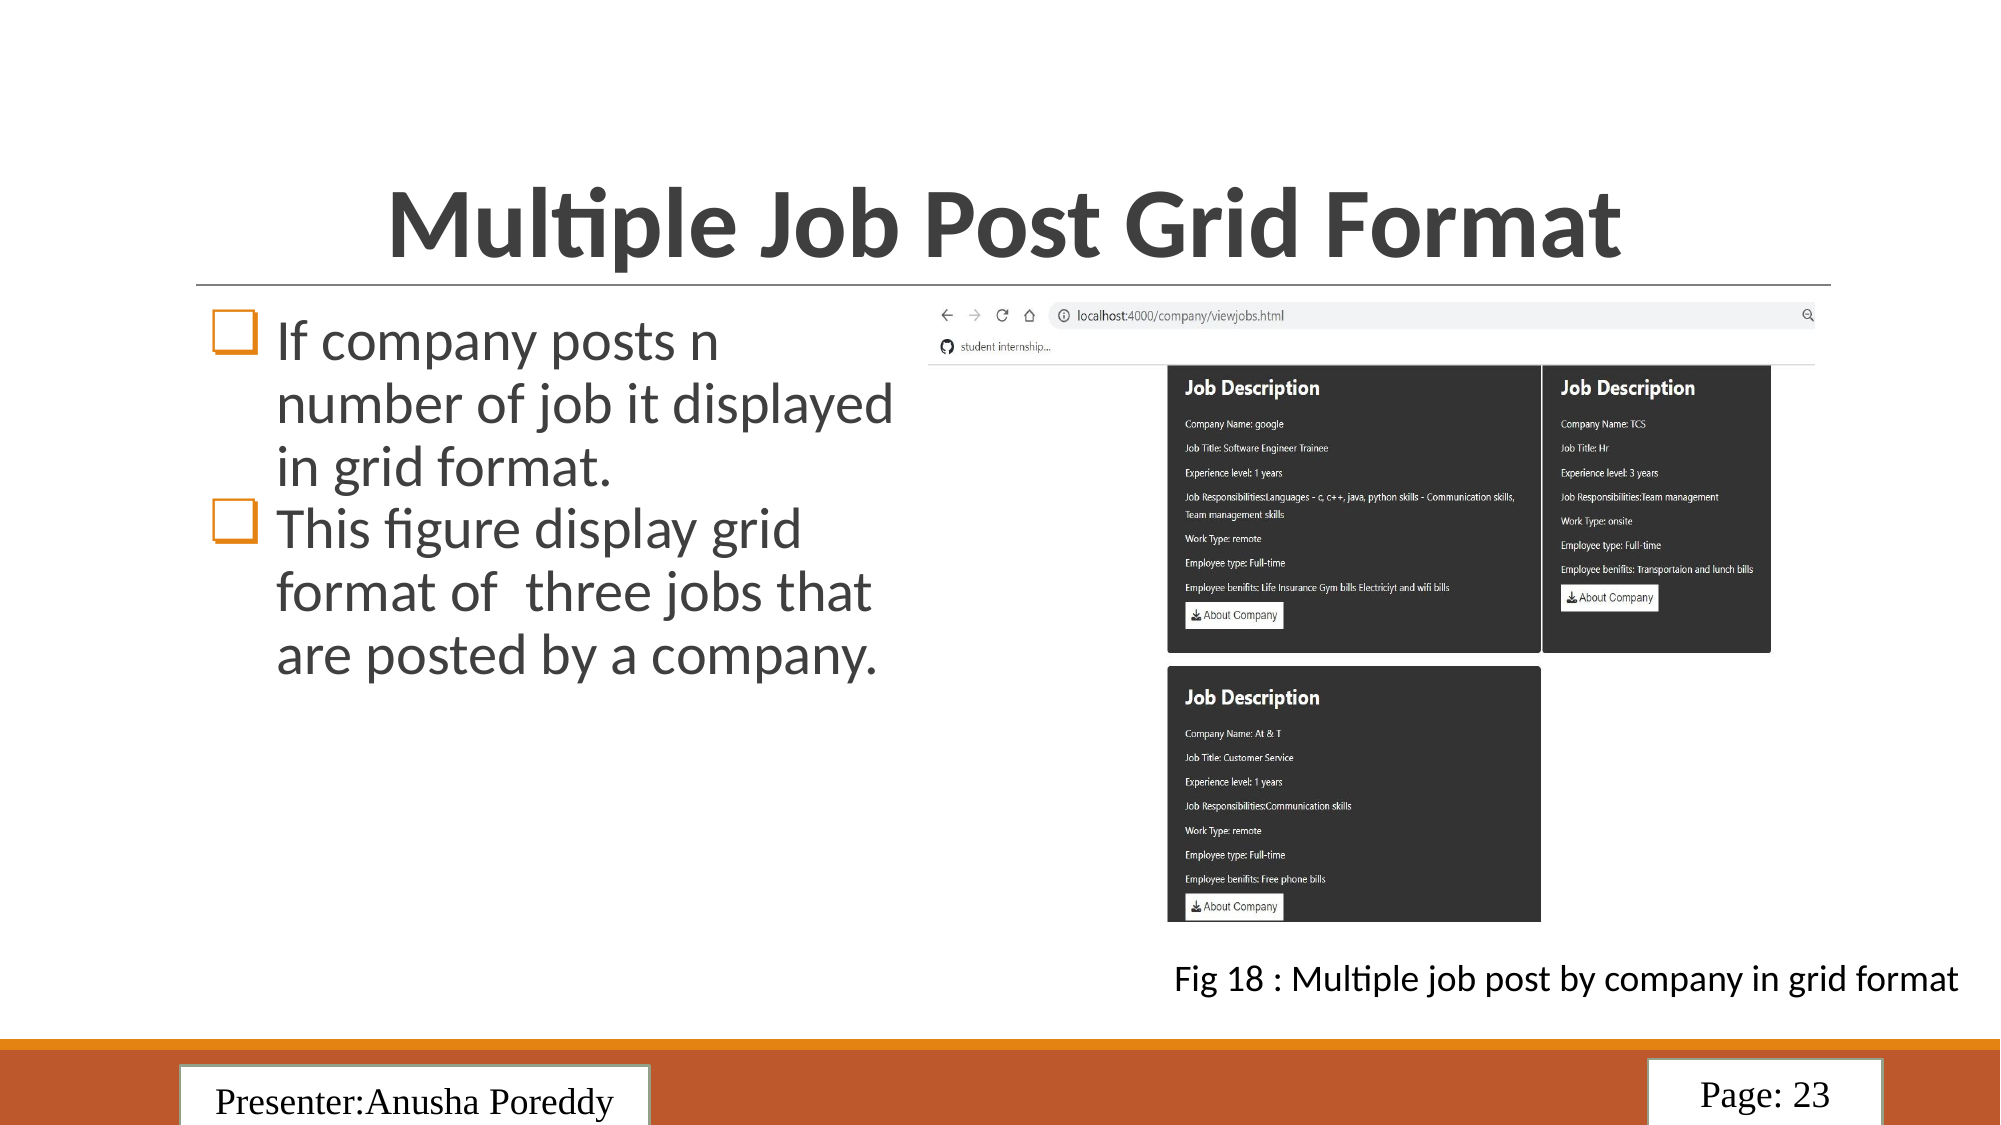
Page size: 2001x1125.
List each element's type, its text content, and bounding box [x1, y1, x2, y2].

text_box Page: 23 [1647, 1058, 1883, 1125]
picture [928, 302, 1816, 922]
title Multiple Job Post Grid Format [180, 47, 1830, 285]
text_box Presenter:Anusha Poreddy [179, 1065, 650, 1125]
list If company posts n number of job it displayed in grid format. This figure display grid format of three jobs that are posted by a company. [201, 302, 911, 967]
text_box Fig 18 : Multiple job post by company in grid format [1159, 938, 1989, 1014]
